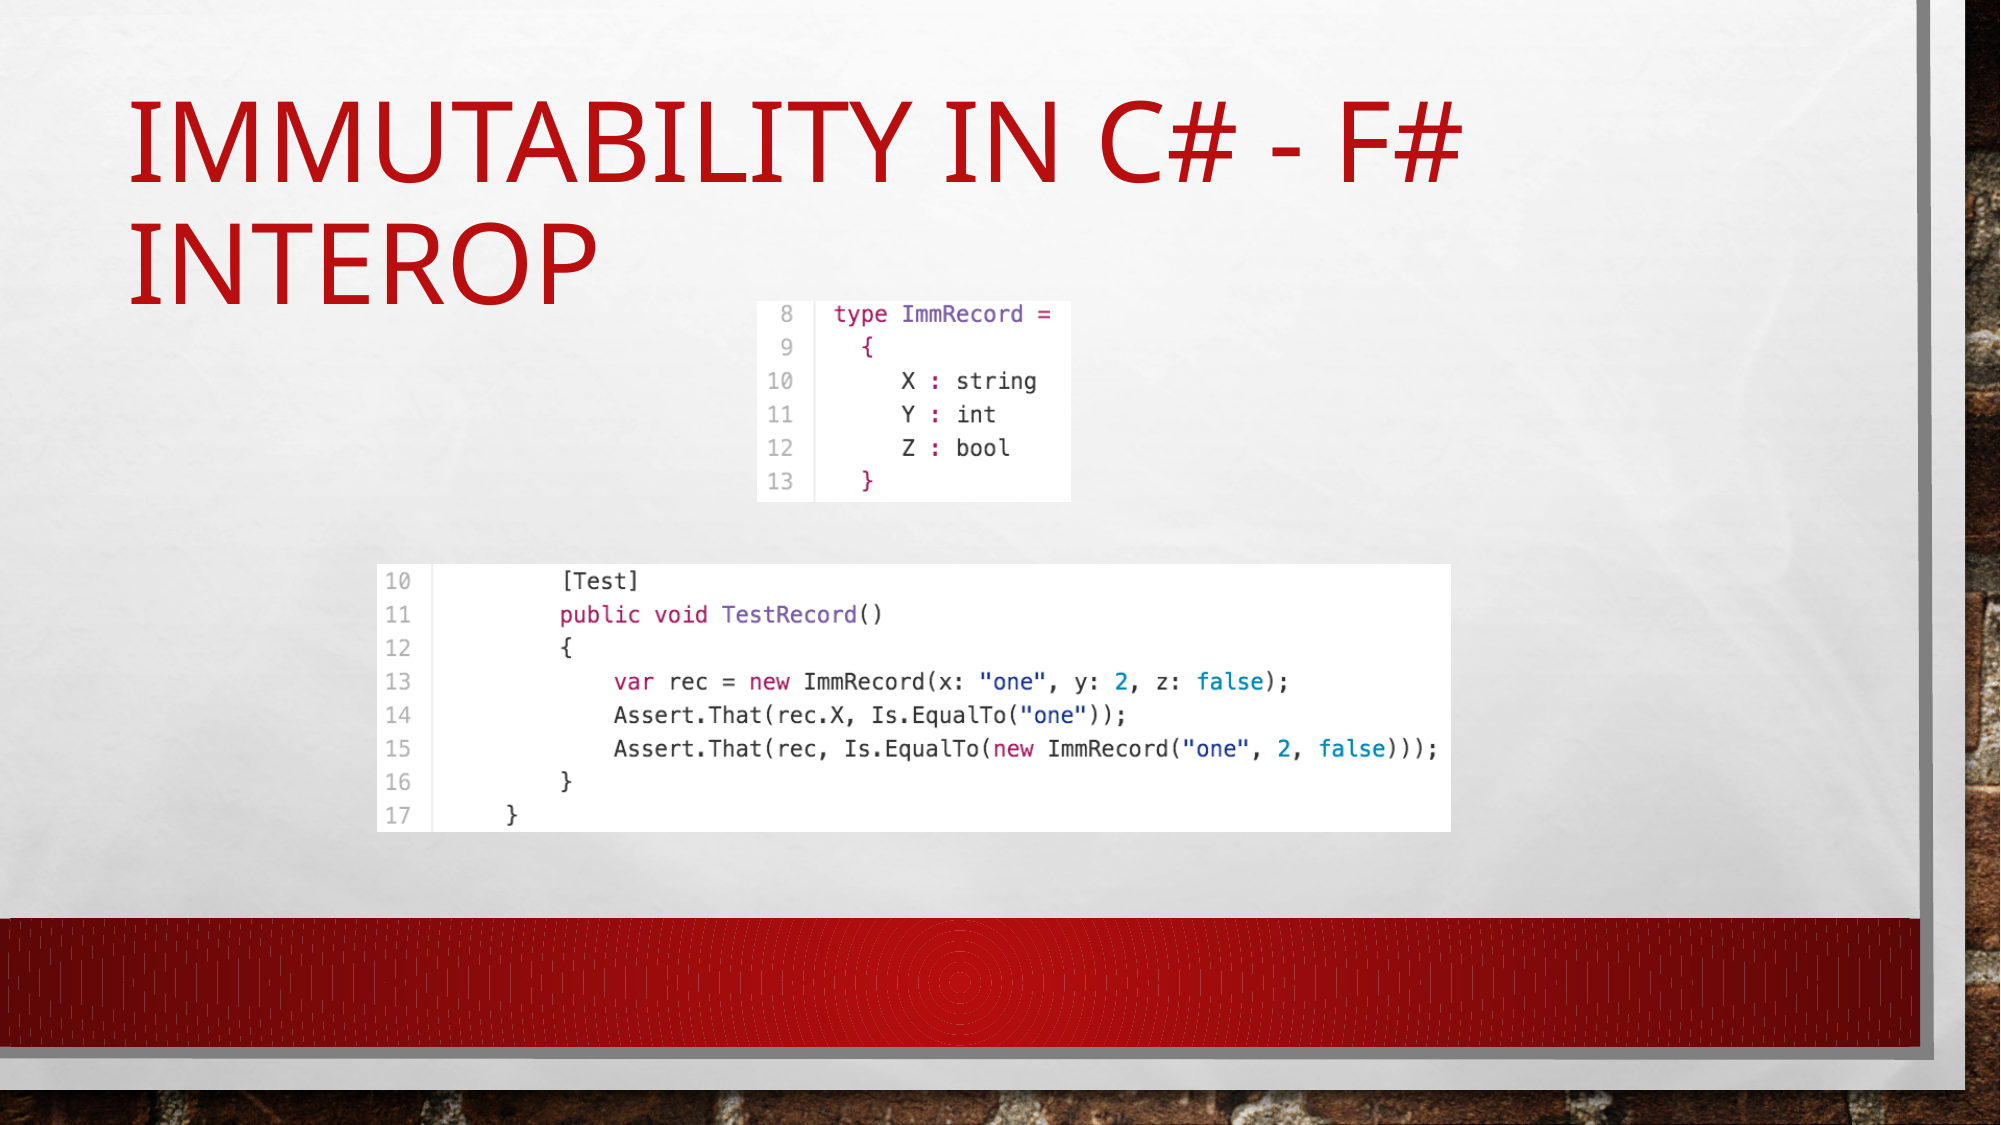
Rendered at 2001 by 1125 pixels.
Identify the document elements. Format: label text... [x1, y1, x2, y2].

picture [757, 301, 1071, 502]
picture [377, 564, 1451, 832]
title IMMUTABILITY in C# - F# Interop [112, 112, 1818, 302]
picture [0, 0, 2000, 1125]
